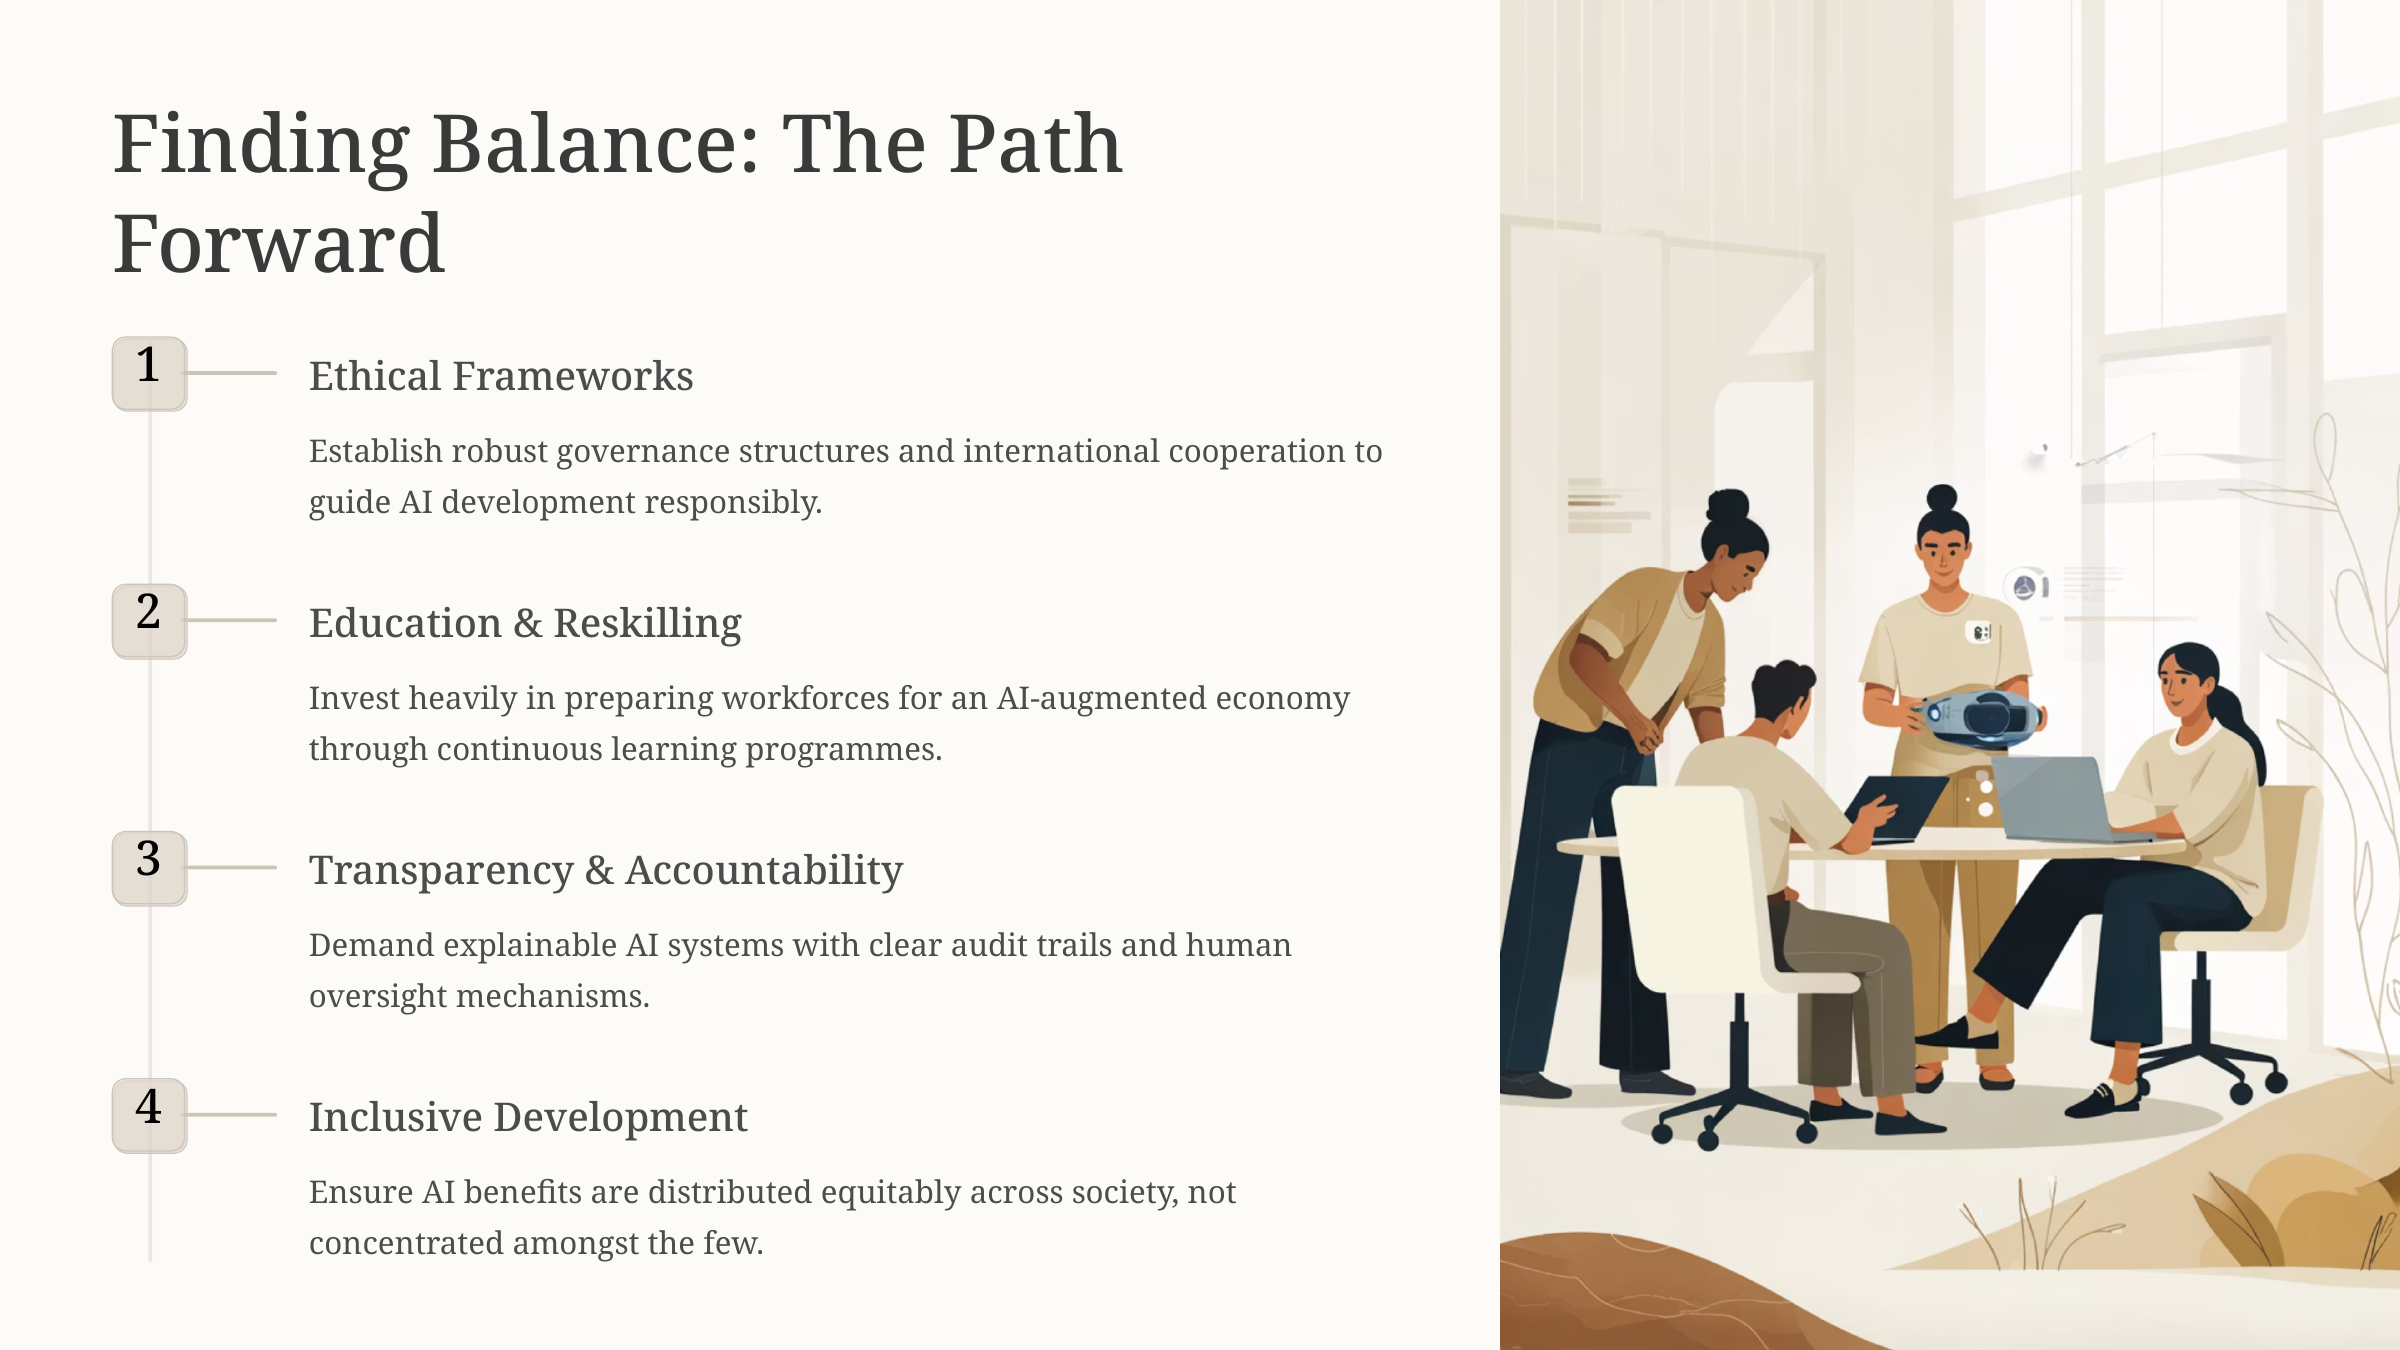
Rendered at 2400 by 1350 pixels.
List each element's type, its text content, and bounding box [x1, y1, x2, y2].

text_box [112, 584, 185, 657]
text_box Education & Reskilling [308, 595, 749, 646]
text_box [187, 618, 277, 623]
picture [1499, 0, 2400, 1350]
text_box [148, 1154, 153, 1262]
text_box Demand explainable AI systems with clear audit trails and human oversight mechanisms. [308, 911, 1388, 1015]
text_box [187, 865, 277, 870]
text_box [148, 659, 153, 831]
text_box Establish robust governance structures and international cooperation to guide AI development responsibly. [308, 417, 1388, 520]
text_box Invest heavily in preparing workforces for an AI-augmented economy through continuous learning programmes. [308, 664, 1388, 768]
text_box 1 [124, 343, 173, 404]
text_box Transparency & Accountability [308, 842, 913, 893]
text_box Inclusive Development [308, 1089, 756, 1140]
text_box [148, 412, 153, 584]
text_box [148, 906, 153, 1078]
text_box [187, 1112, 277, 1117]
text_box Ethical Frameworks [308, 348, 711, 399]
text_box Finding Balance: The Path Forward [112, 88, 1388, 289]
text_box [187, 371, 277, 375]
text_box 4 [124, 1084, 173, 1145]
text_box [112, 831, 185, 904]
text_box [112, 1078, 185, 1151]
text_box 2 [124, 590, 173, 651]
text_box 3 [124, 837, 173, 898]
text_box [112, 337, 185, 410]
text_box Ensure AI benefits are distributed equitably across society, not concentrated amongst the few. [308, 1159, 1388, 1262]
